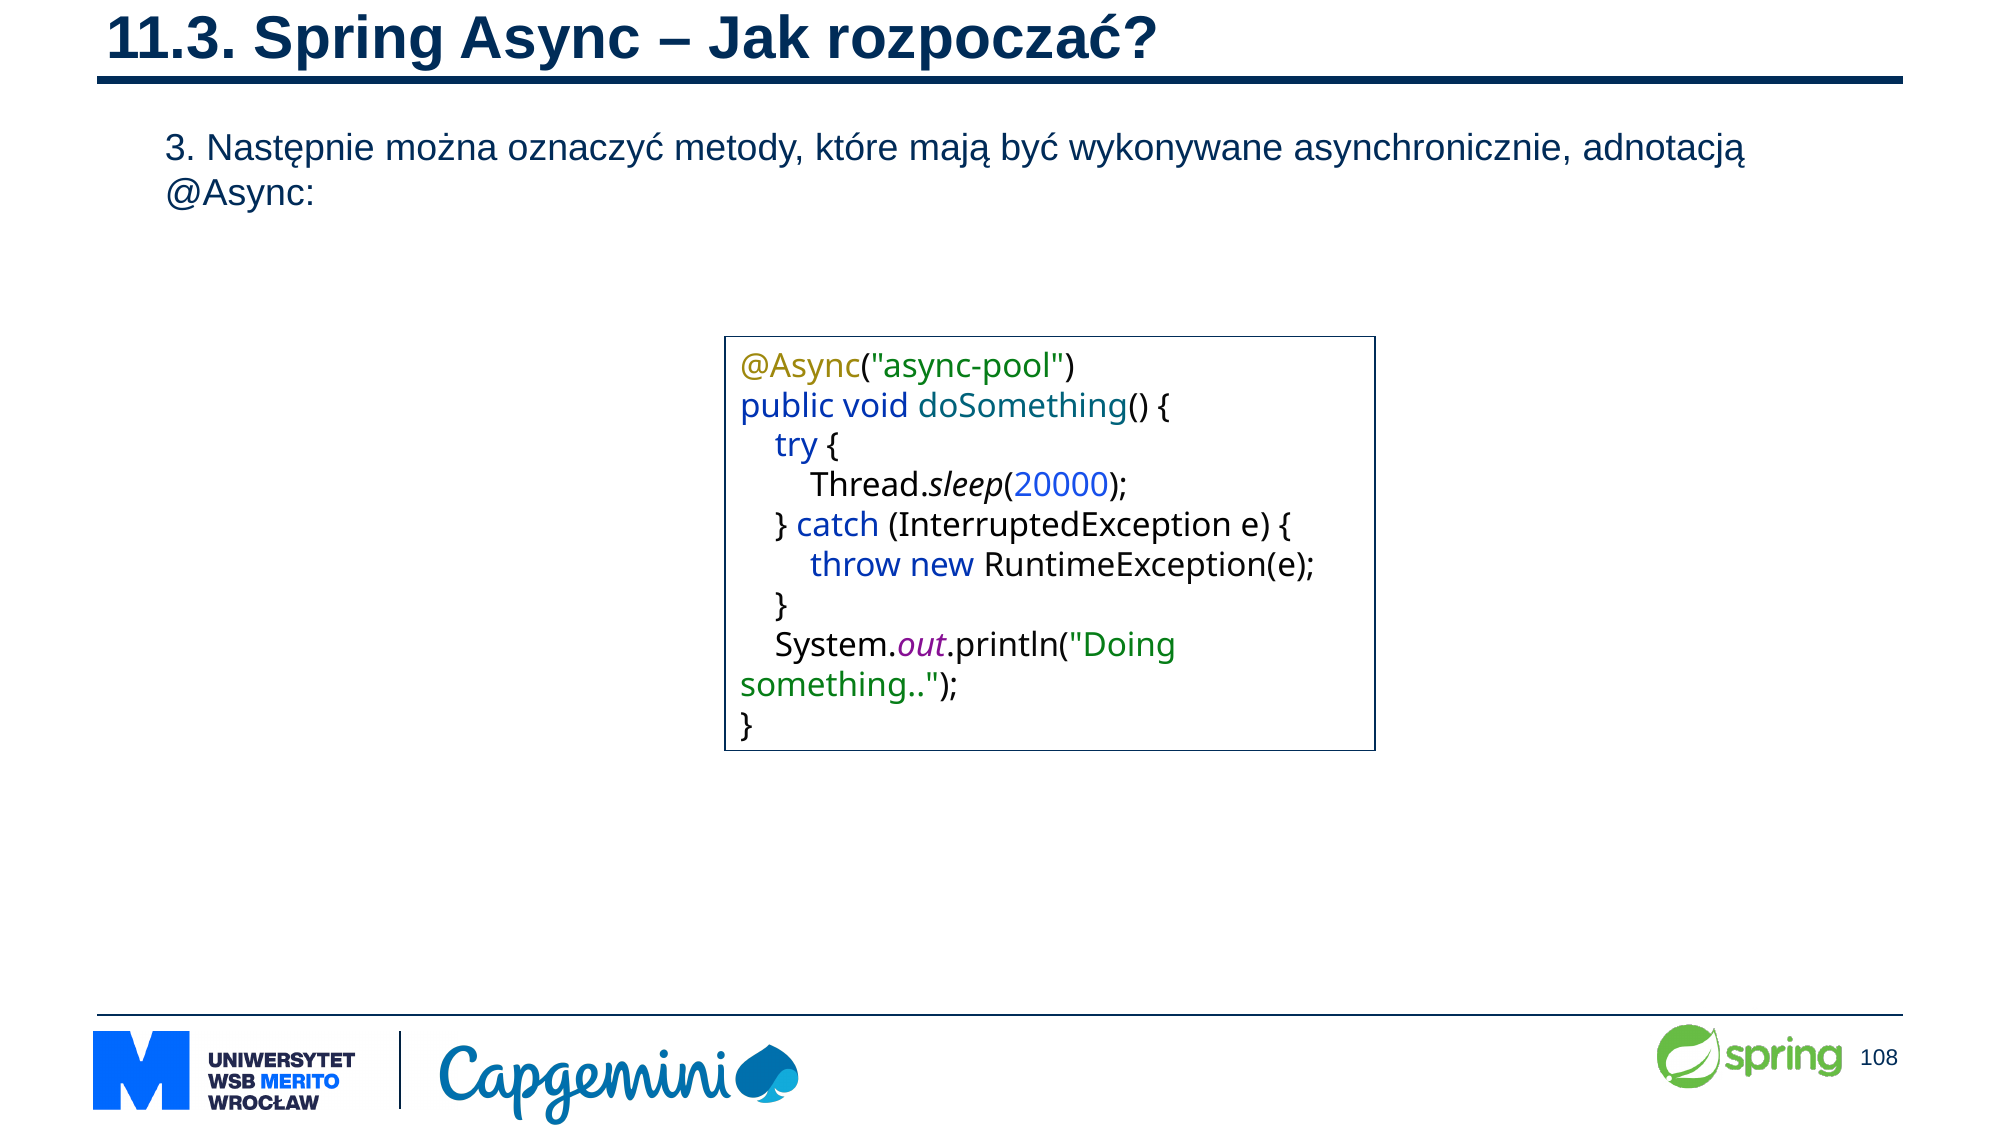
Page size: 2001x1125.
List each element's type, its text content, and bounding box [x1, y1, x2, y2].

title 11.3. Spring Async – Jak rozpoczać? [105, 6, 1822, 80]
text_box @Async("async-pool") public void doSomething() { try { Thread.sleep(20000); } catch (InterruptedException e) { throw new RuntimeException(e); } System.out.println("Doing something.."); } [725, 336, 1375, 751]
slide_number 108 [1852, 1042, 1899, 1071]
picture [93, 1030, 399, 1110]
picture [401, 962, 813, 1125]
text_box 3. Następnie można oznaczyć metody, które mają być wykonywane asynchronicznie, adnotacją @Async: [150, 115, 1795, 221]
picture [1650, 1006, 1847, 1107]
